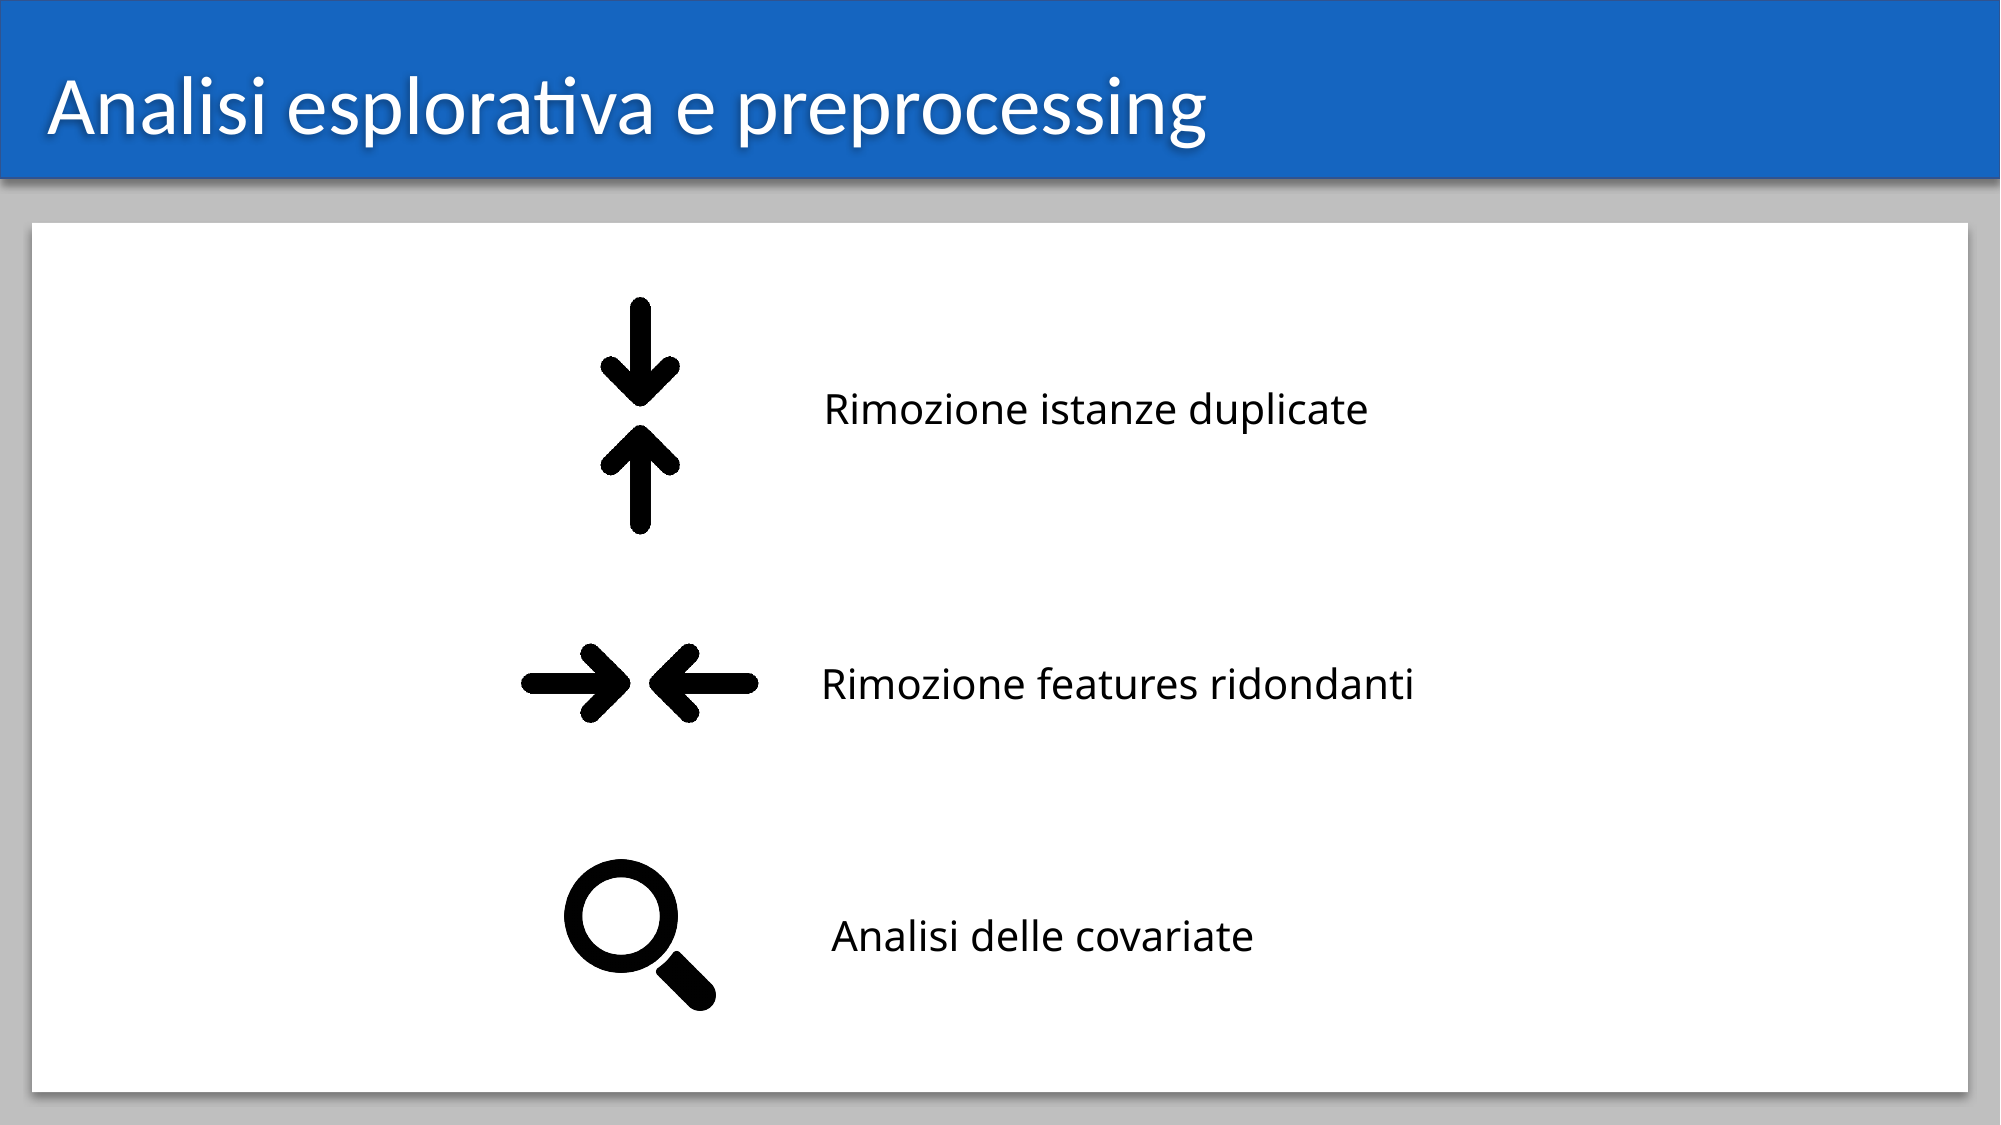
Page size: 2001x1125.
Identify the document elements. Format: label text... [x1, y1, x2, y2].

picture [563, 858, 717, 1012]
text_box [32, 222, 1968, 1093]
text_box [0, 0, 2000, 179]
title Analisi esplorativa e preprocessing [32, 28, 1968, 160]
text_box Rimozione istanze duplicate [808, 375, 1384, 440]
text_box Analisi delle covariate [816, 902, 1270, 968]
text_box Rimozione features ridondanti [806, 650, 1430, 715]
picture [482, 258, 797, 840]
